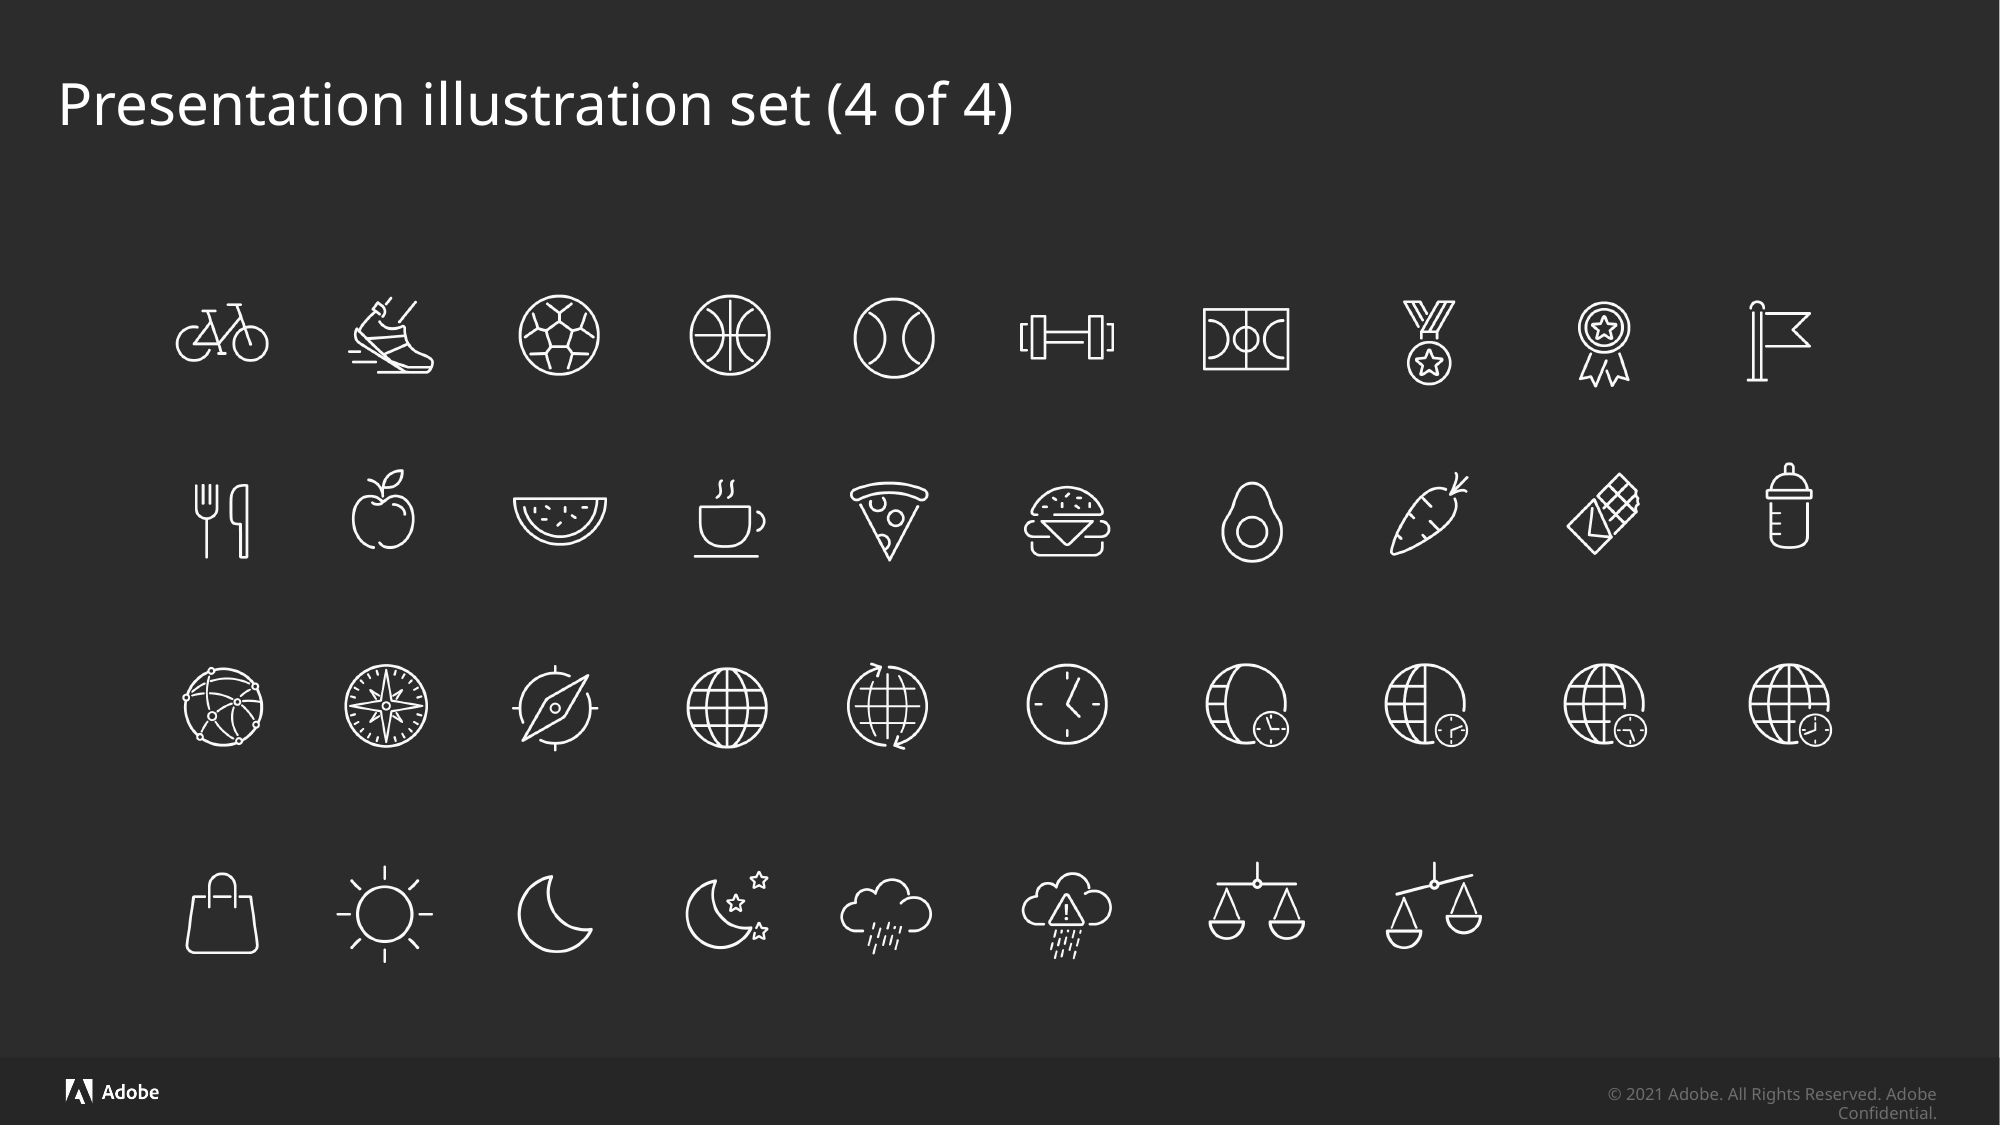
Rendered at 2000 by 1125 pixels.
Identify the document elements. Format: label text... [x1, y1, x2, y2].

picture [1381, 466, 1476, 561]
picture [1019, 657, 1114, 752]
picture [1019, 474, 1114, 568]
picture [1556, 466, 1651, 561]
picture [508, 660, 602, 755]
picture [683, 474, 778, 568]
picture [838, 866, 933, 961]
picture [503, 862, 607, 966]
picture [344, 290, 438, 385]
picture [846, 291, 941, 385]
title Presentation illustration set (4 of 4) [49, 47, 1950, 158]
picture [1198, 657, 1293, 752]
picture [175, 474, 270, 568]
picture [1556, 657, 1651, 752]
picture [841, 475, 936, 570]
picture [175, 869, 270, 963]
picture [680, 661, 775, 756]
picture [1556, 296, 1651, 390]
picture [512, 472, 607, 567]
picture [1019, 290, 1114, 385]
picture [175, 288, 270, 383]
picture [1381, 295, 1476, 389]
picture [1381, 855, 1485, 959]
picture [1742, 459, 1836, 553]
picture [511, 288, 606, 383]
picture [682, 288, 777, 382]
picture [838, 659, 933, 754]
picture [1205, 855, 1309, 959]
picture [1742, 657, 1836, 752]
picture [1378, 657, 1472, 752]
picture [675, 862, 779, 966]
picture [1731, 294, 1825, 389]
picture [339, 659, 433, 754]
picture [1204, 475, 1299, 570]
picture [336, 462, 431, 557]
picture [176, 659, 270, 754]
picture [1019, 866, 1114, 961]
picture [1198, 292, 1293, 387]
picture [333, 862, 437, 966]
